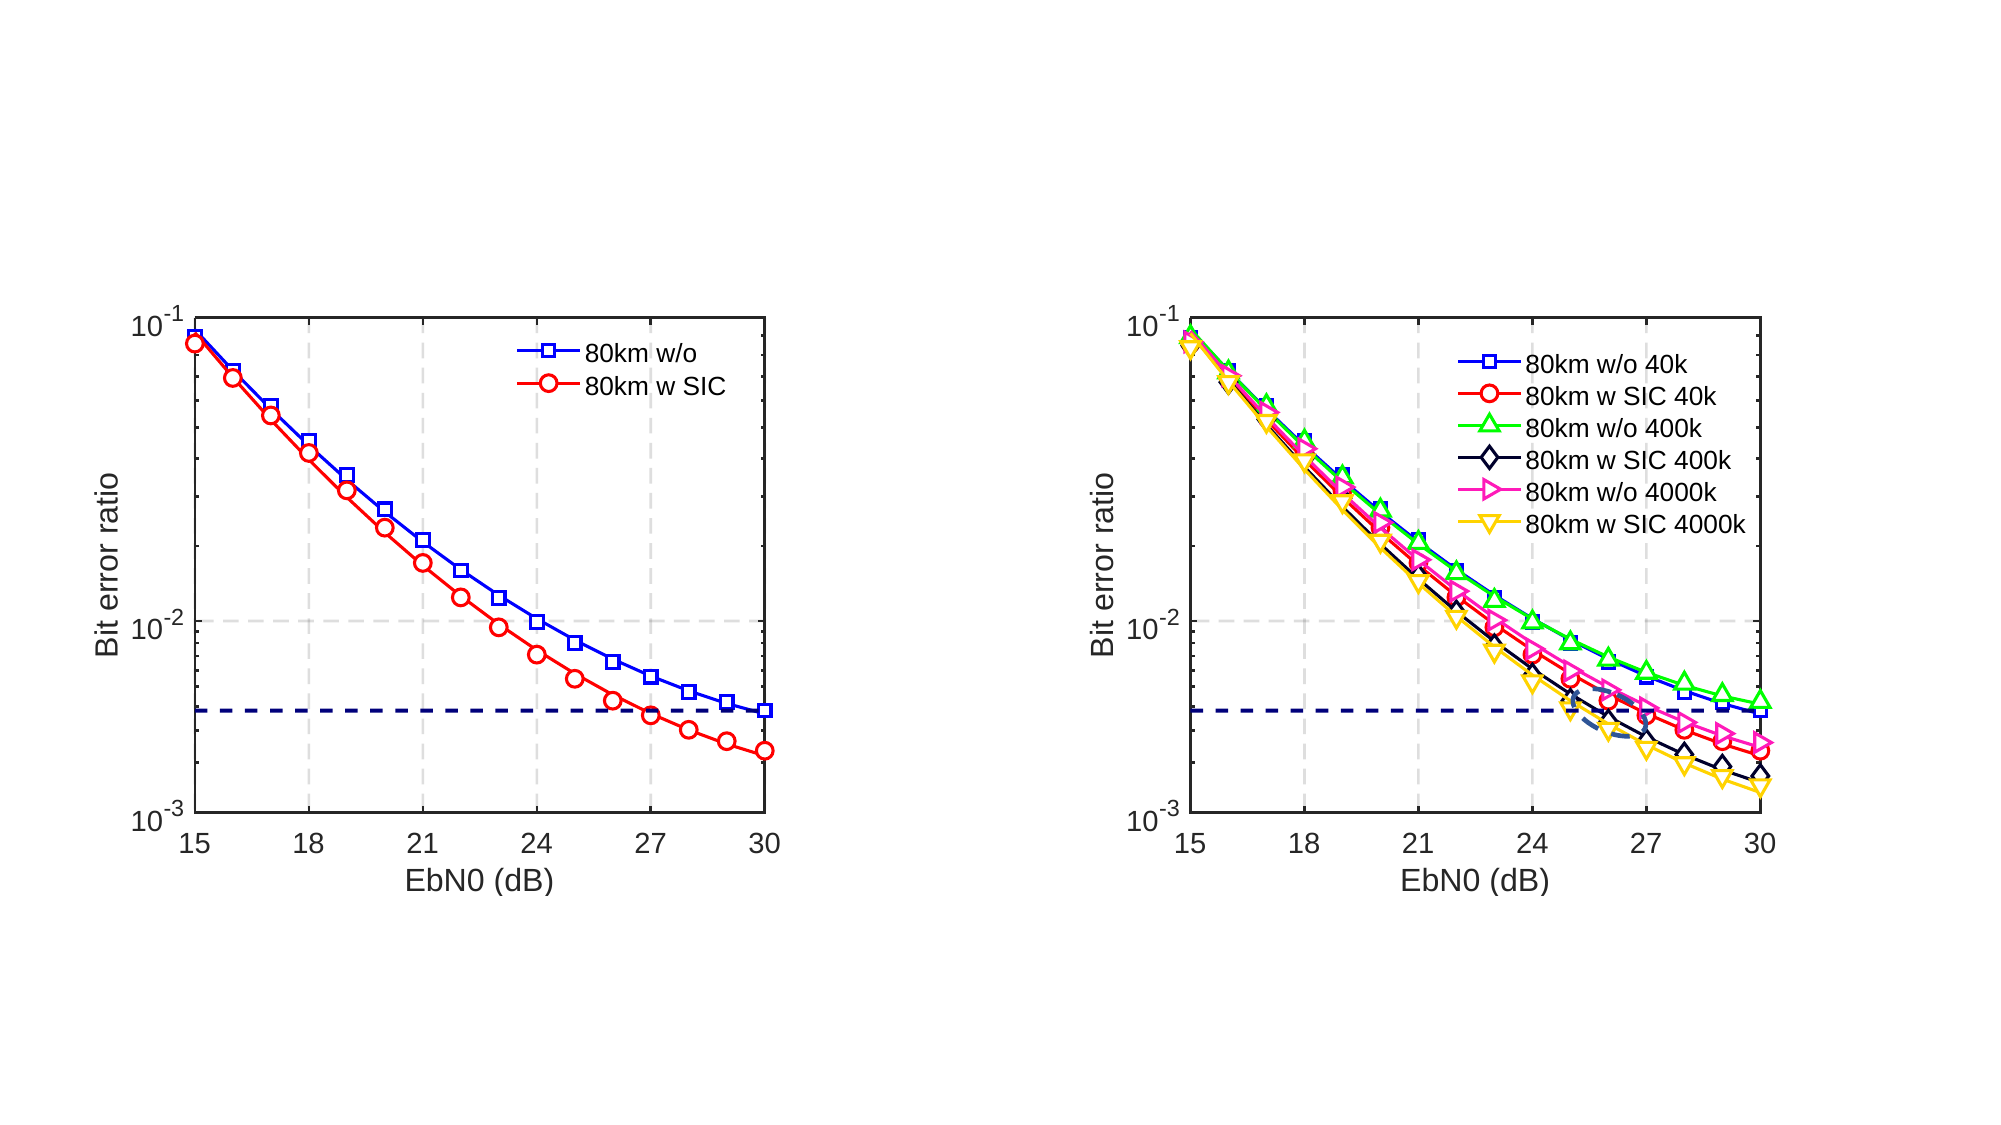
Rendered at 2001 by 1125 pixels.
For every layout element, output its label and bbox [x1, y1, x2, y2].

picture [1080, 270, 1831, 896]
picture [85, 270, 836, 896]
